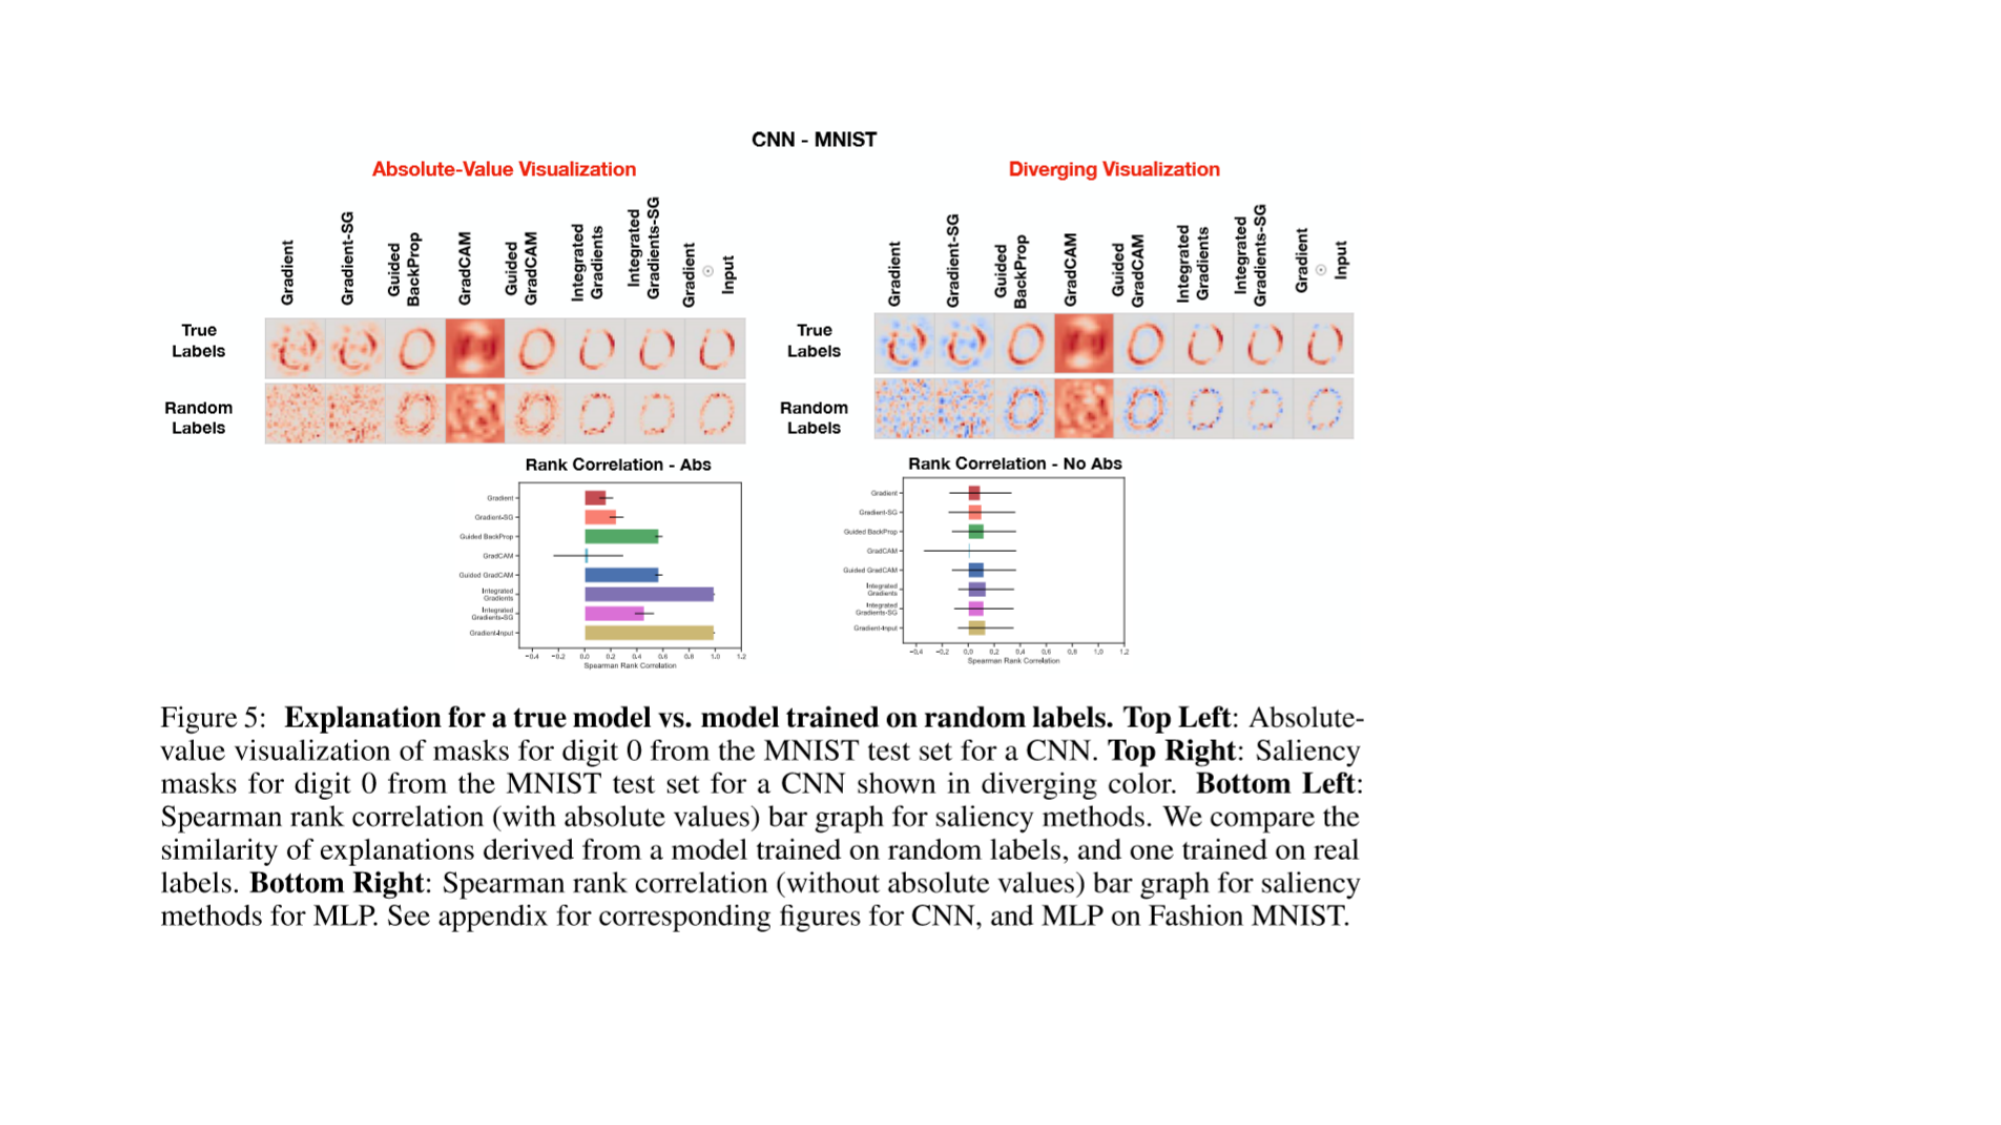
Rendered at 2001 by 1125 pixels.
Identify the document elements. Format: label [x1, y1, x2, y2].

list [137, 105, 1383, 945]
